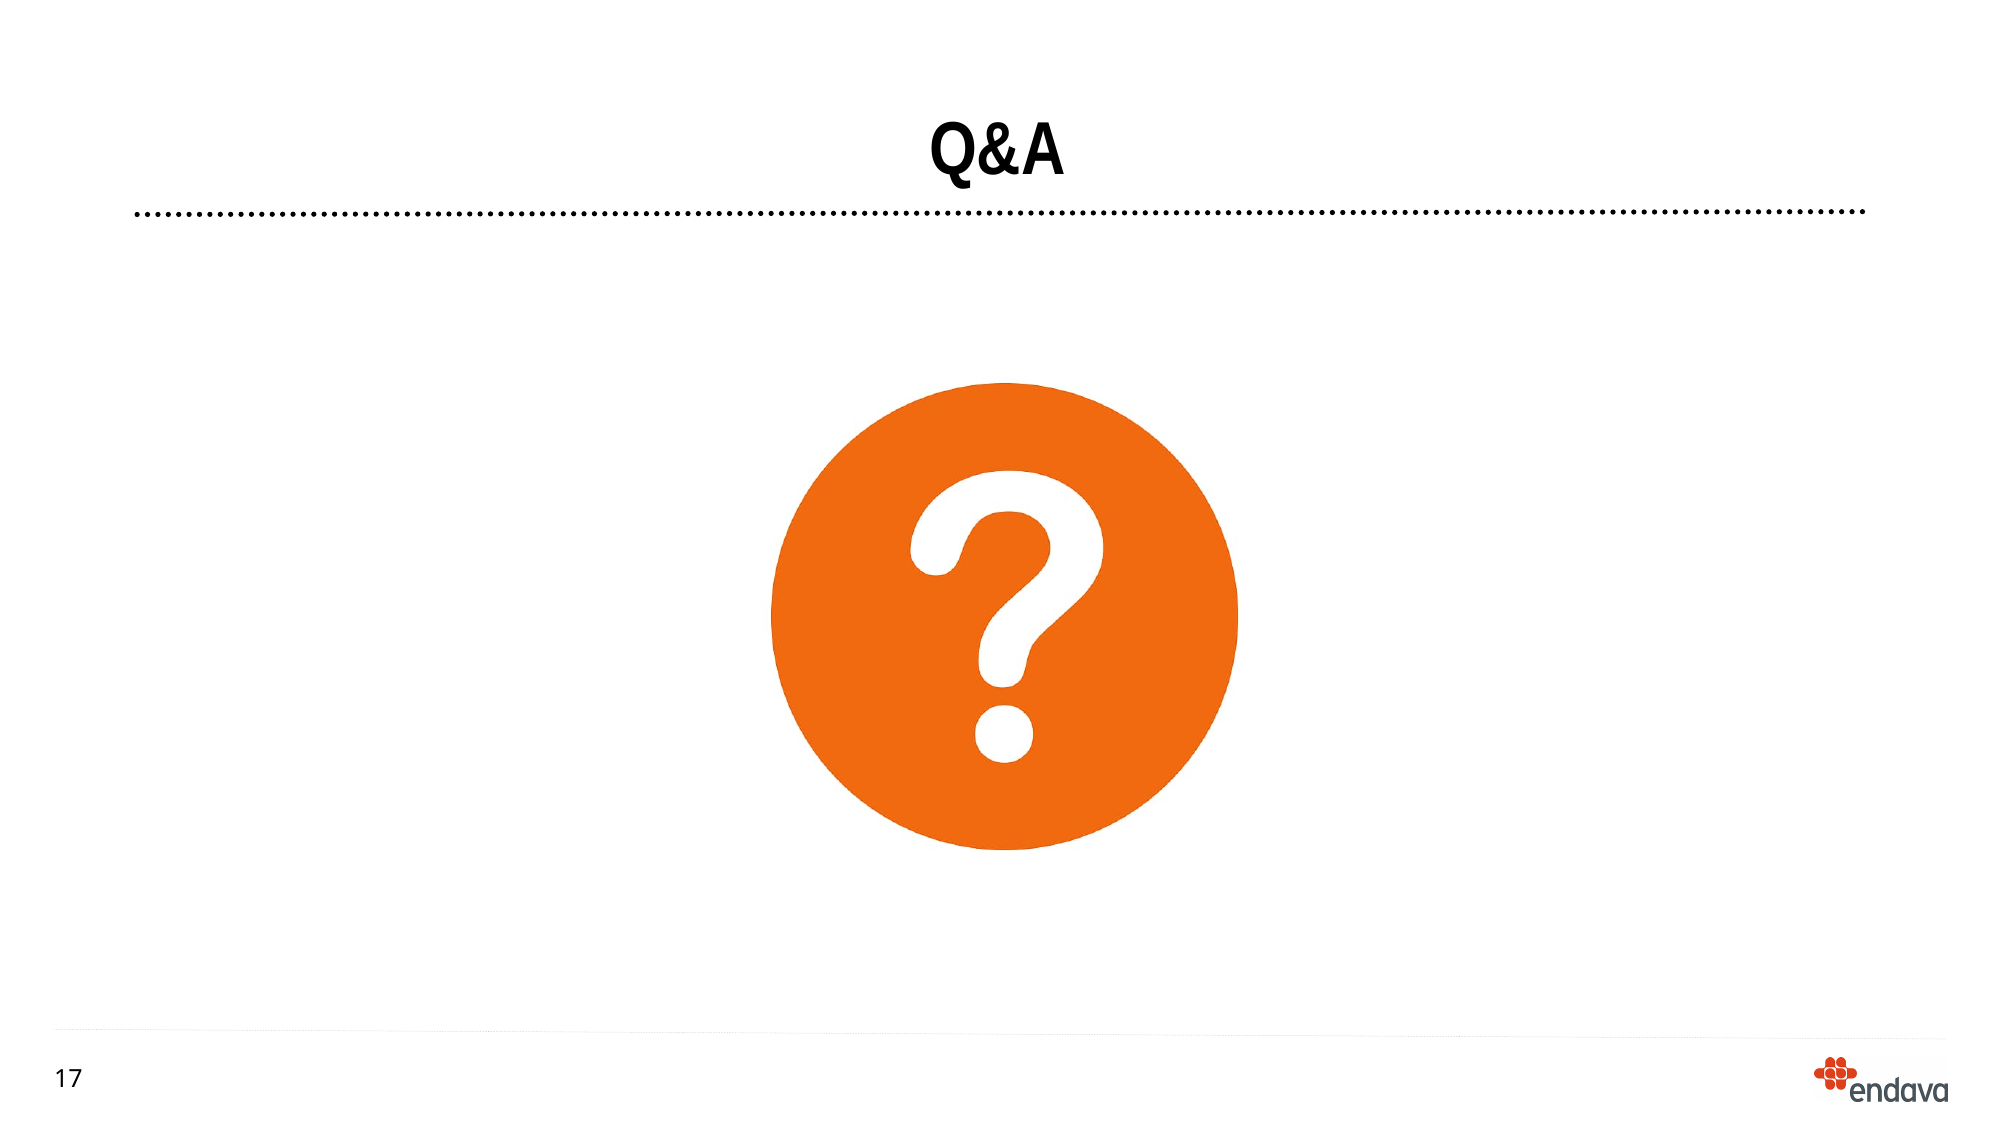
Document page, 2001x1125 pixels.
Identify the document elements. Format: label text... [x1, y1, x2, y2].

picture [1814, 1057, 1948, 1102]
picture [714, 326, 1296, 908]
title Q&A [198, 26, 1812, 195]
